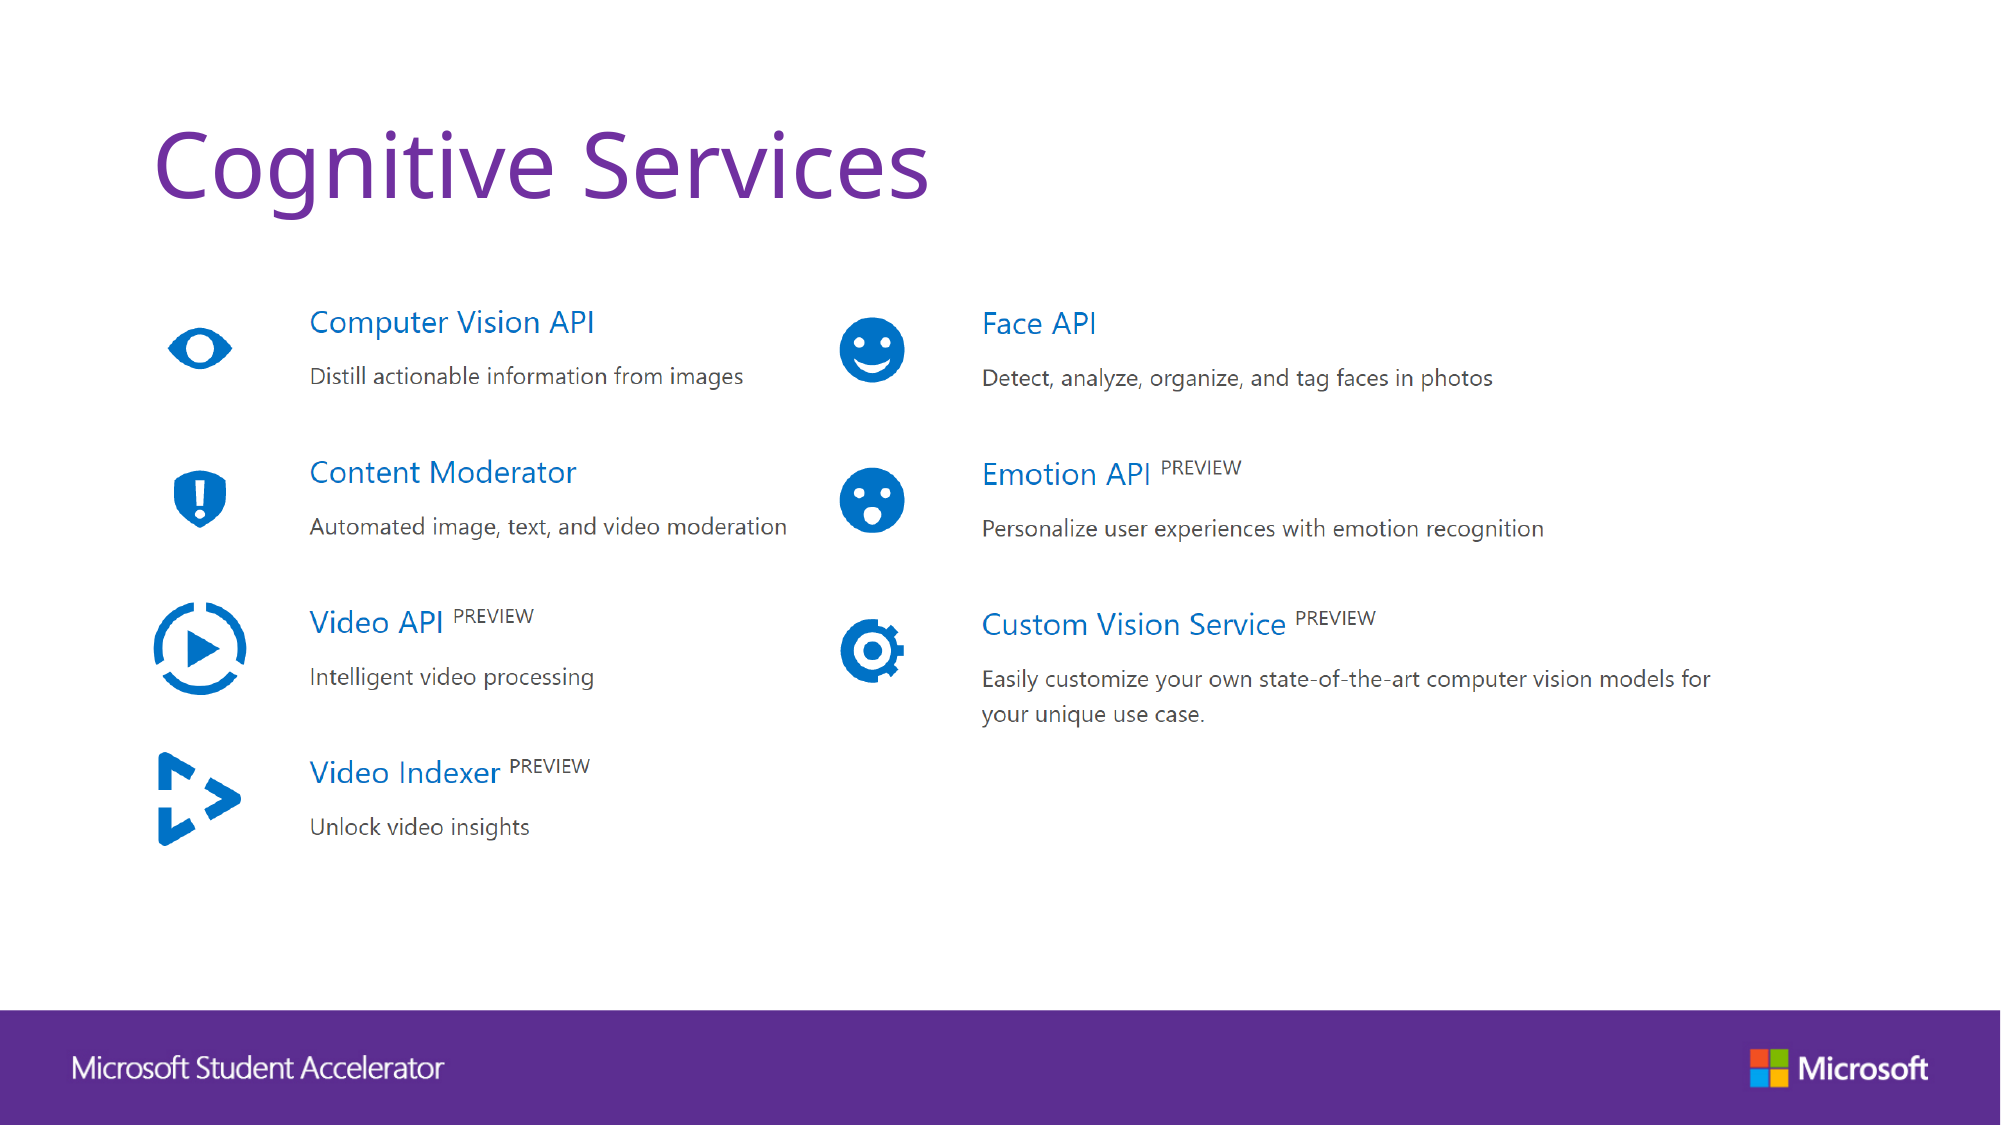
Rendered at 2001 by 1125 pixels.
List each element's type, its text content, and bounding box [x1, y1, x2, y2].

picture [0, 0, 2001, 1125]
title Cognitive Services [137, 59, 1863, 278]
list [137, 283, 807, 870]
